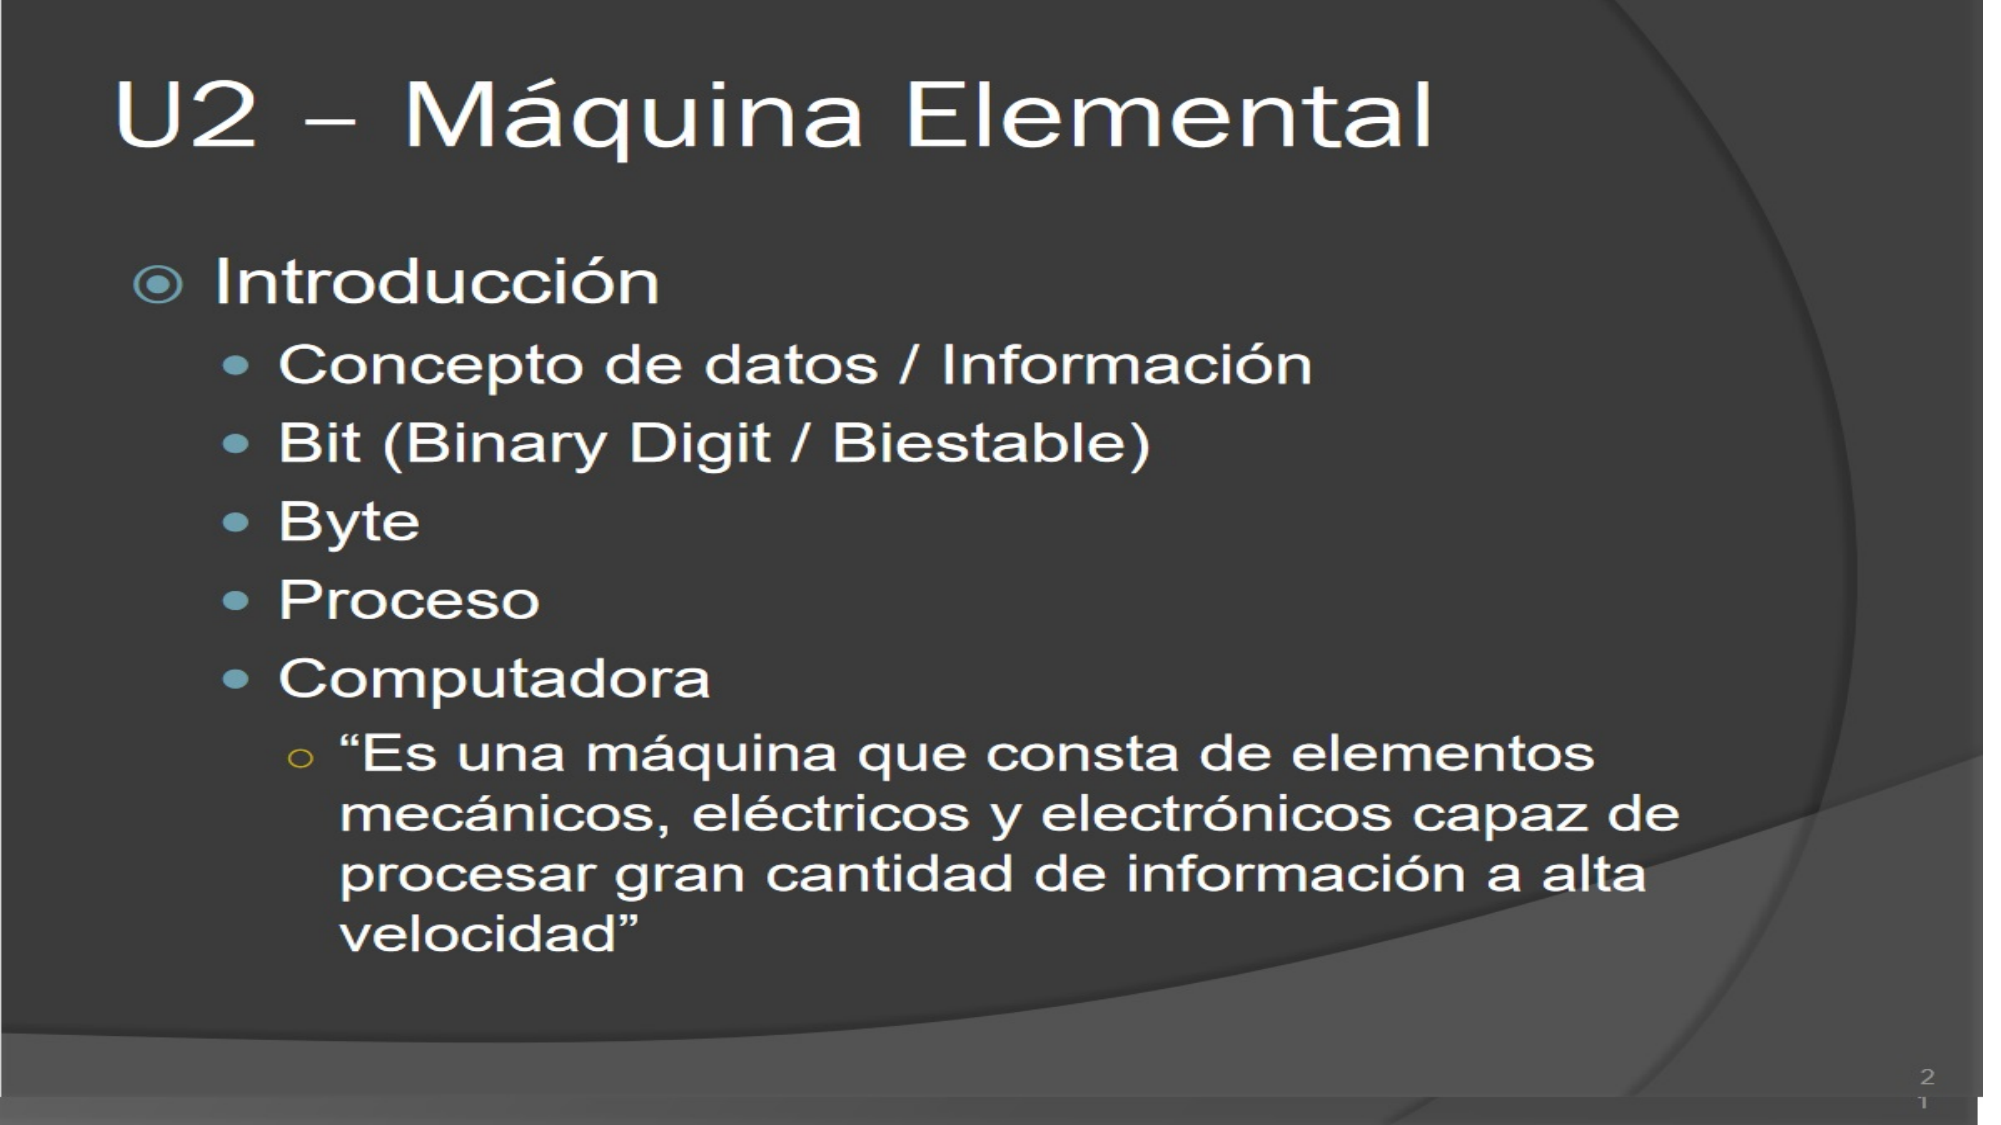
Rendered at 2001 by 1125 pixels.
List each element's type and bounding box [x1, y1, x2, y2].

list [0, 0, 1983, 1125]
